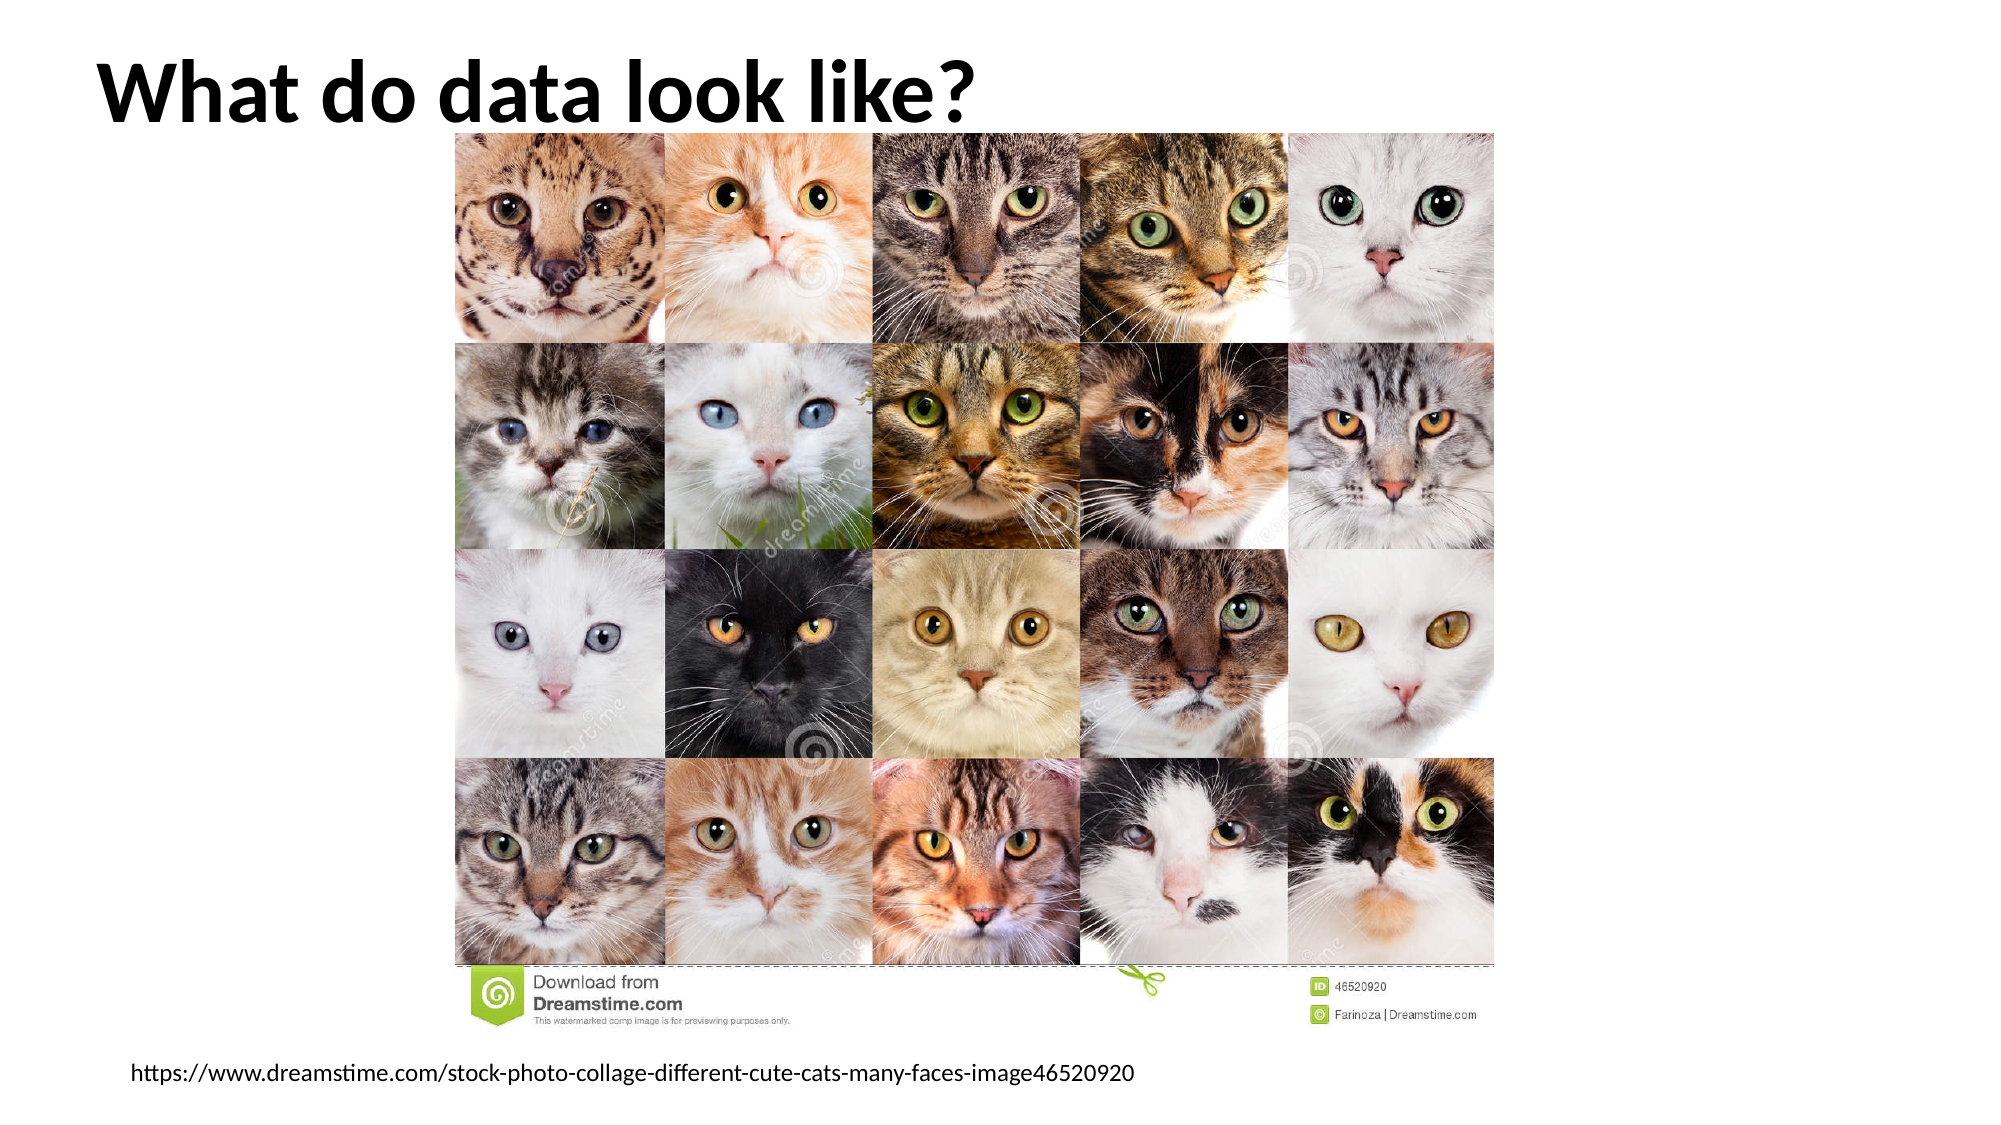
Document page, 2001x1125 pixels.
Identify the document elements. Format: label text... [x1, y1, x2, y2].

picture [455, 133, 1494, 1036]
text_box What do data look like? [81, 37, 1940, 150]
text_box https://www.dreamstime.com/stock-photo-collage-different-cute-cats-many-faces-image46520920 [115, 1048, 1179, 1094]
